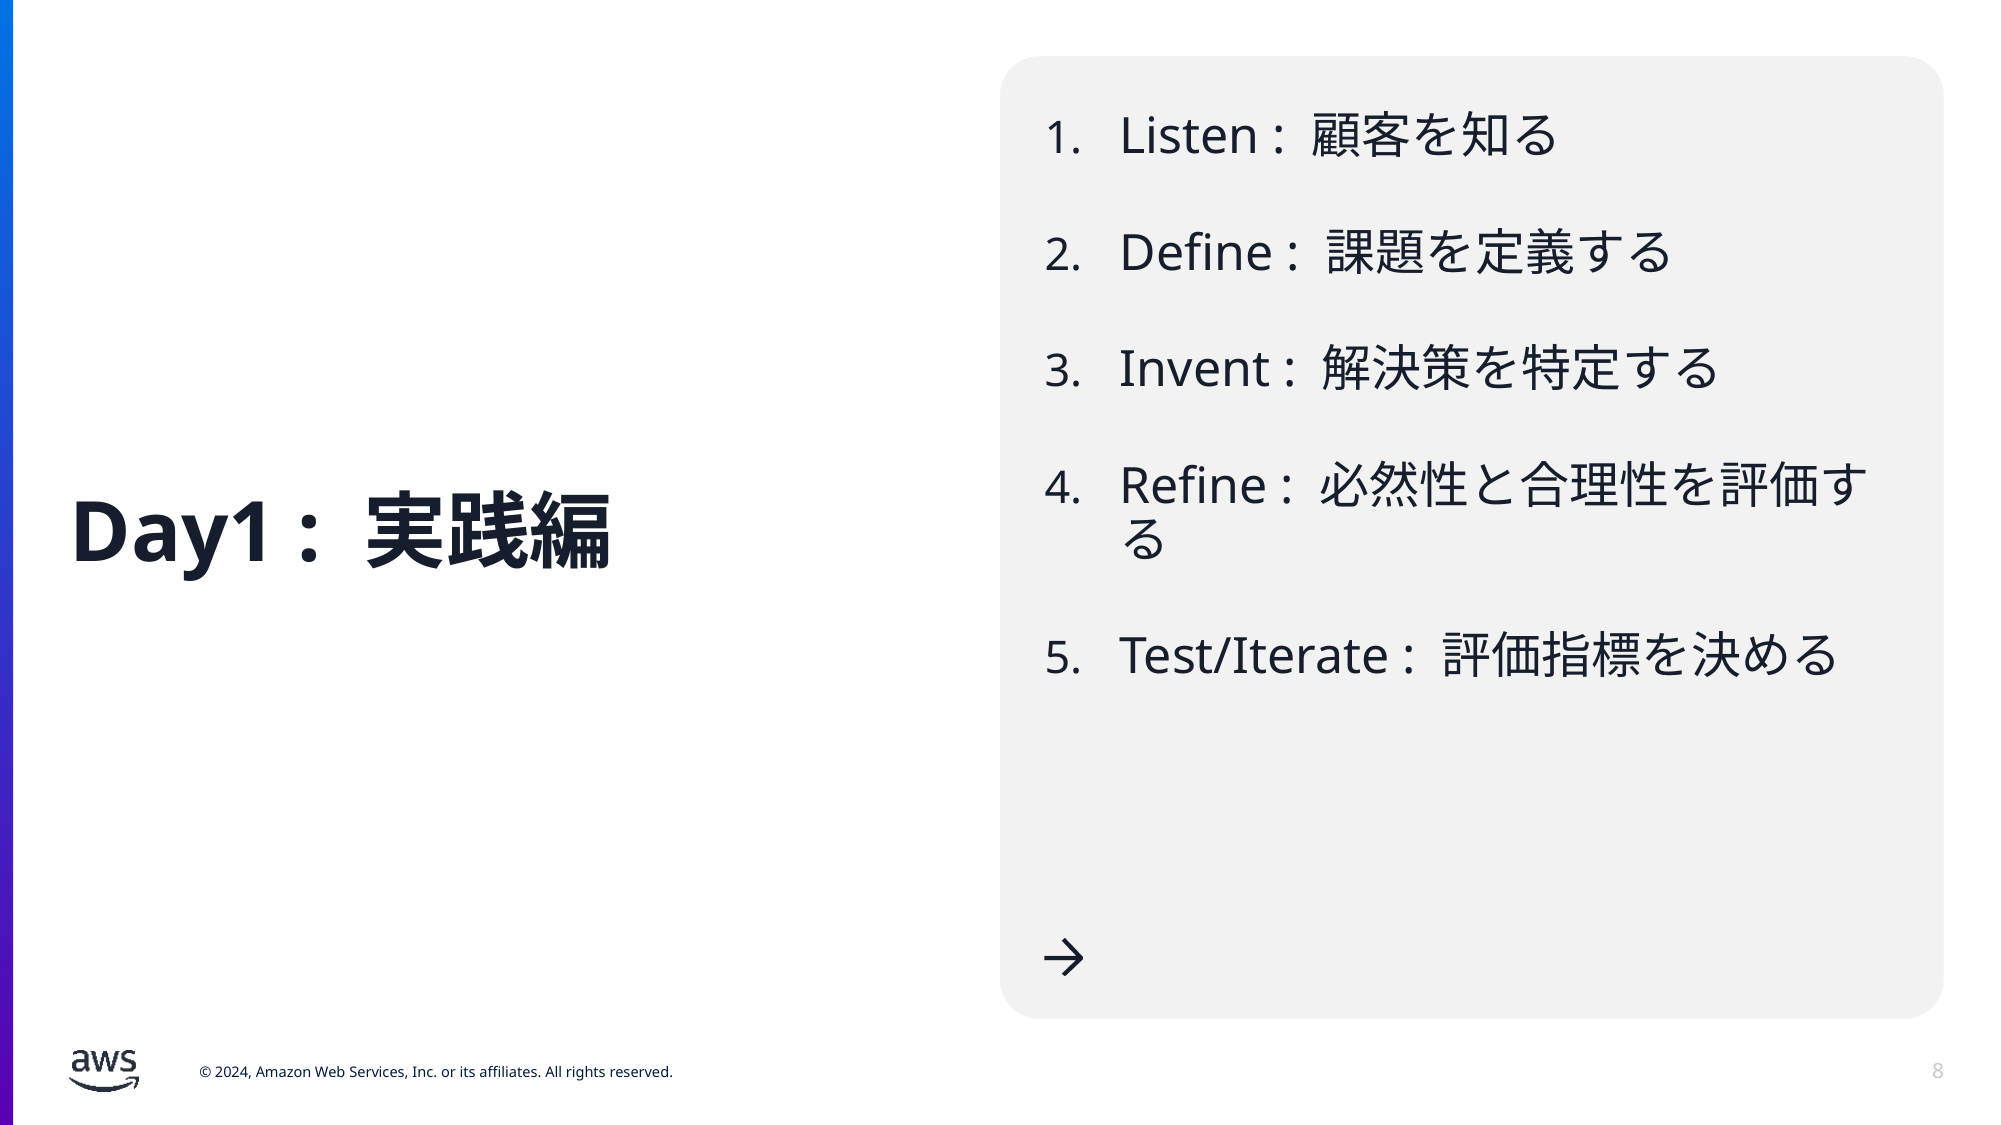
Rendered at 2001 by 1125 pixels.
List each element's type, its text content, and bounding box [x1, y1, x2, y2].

picture [69, 1050, 139, 1092]
list Listen : 顧客を知る Define : 課題を定義する Invent : 解決策を特定する Refine : 必然性と合理性を評価する Test/Iterate : 評価指標を決める [1044, 95, 1906, 974]
slide_number 8 [1493, 1041, 1944, 1102]
title Day1 : 実践編 [69, 482, 926, 587]
